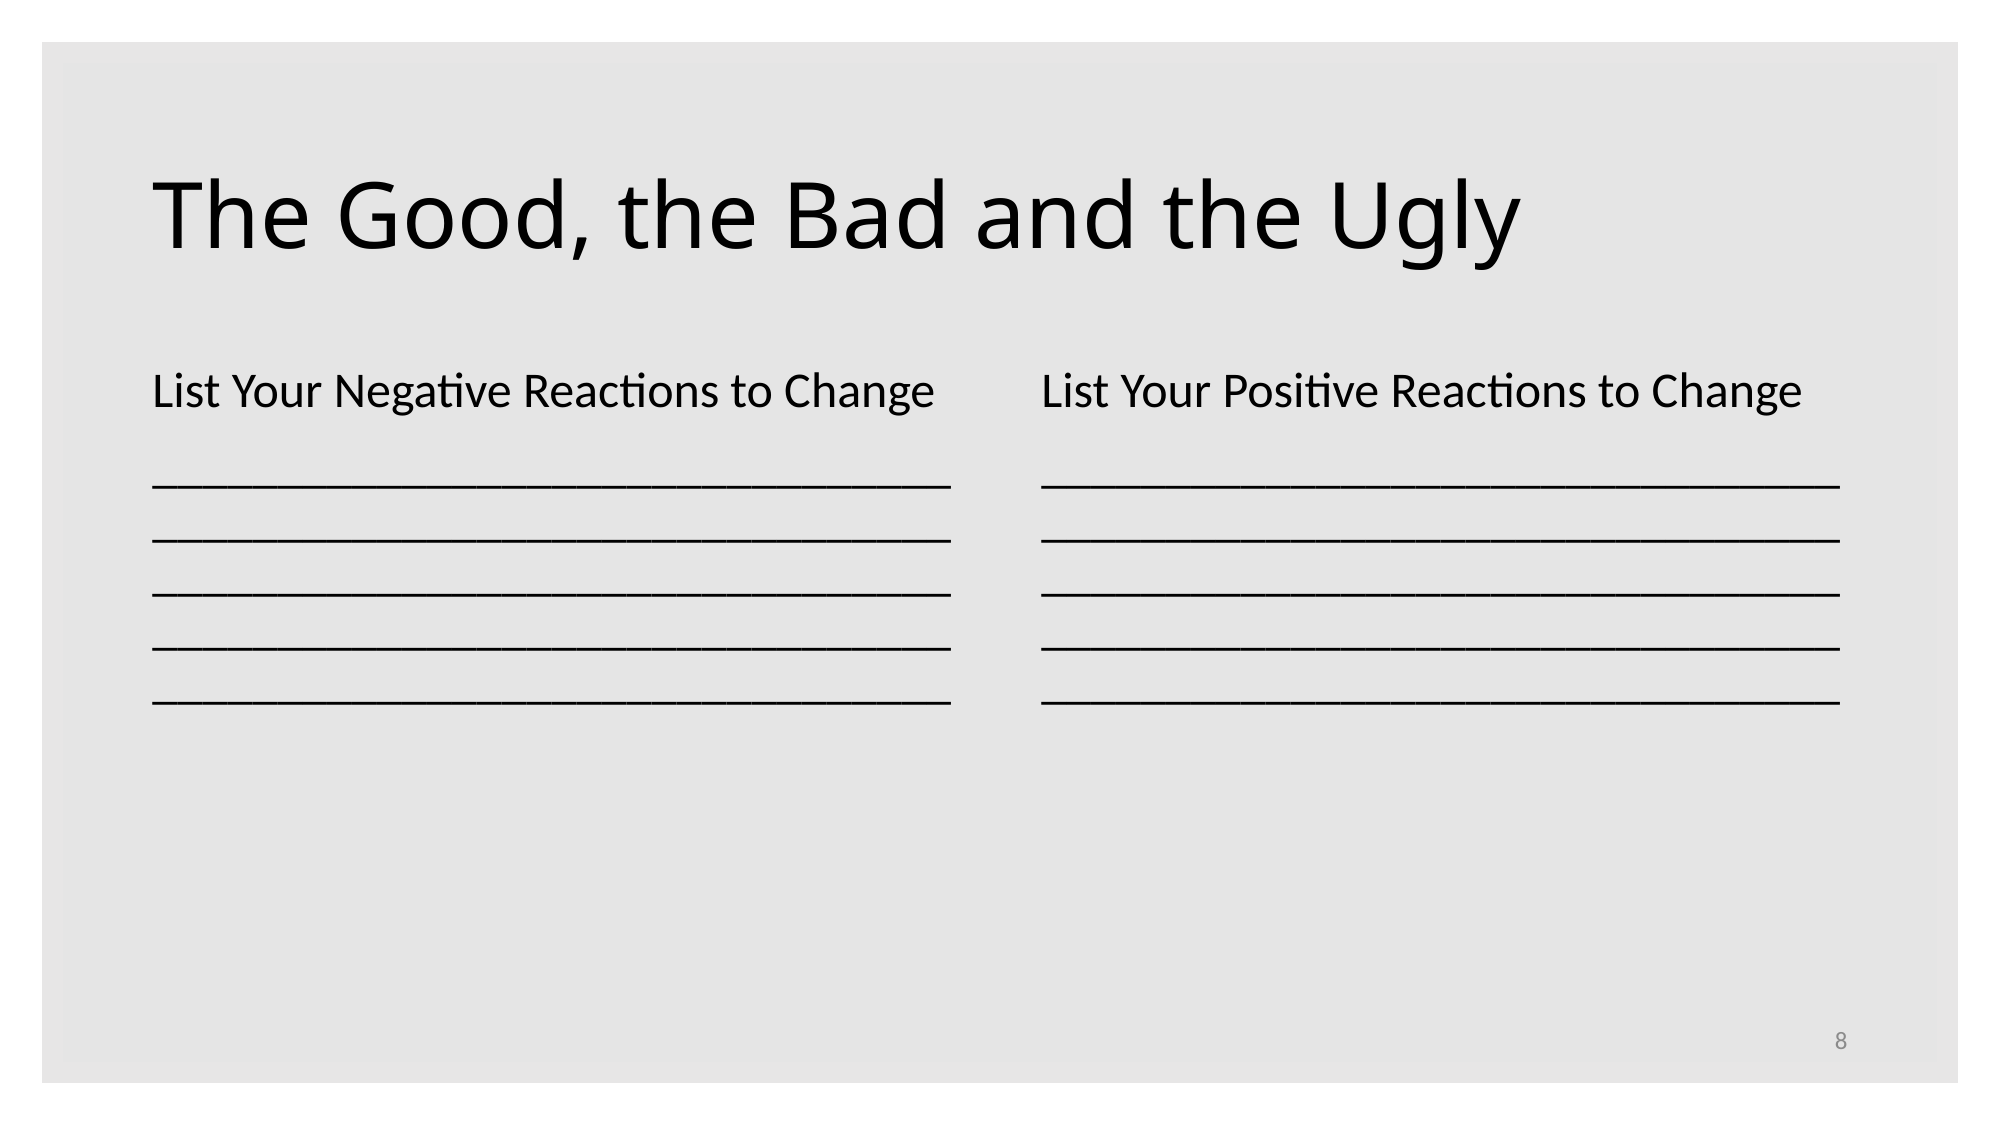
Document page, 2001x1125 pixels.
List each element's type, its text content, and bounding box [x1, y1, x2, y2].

list List Your Positive Reactions to Change ________________________________________________________________________________________________________________________________________________________________ [1026, 357, 1863, 980]
slide_number 8 [1412, 1009, 1863, 1070]
title The Good, the Bad and the Ugly [137, 109, 1863, 328]
text_box [52, 51, 1948, 1073]
list List Your Negative Reactions to Change ________________________________________________________________________________________________________________________________________________________________ [137, 357, 974, 980]
